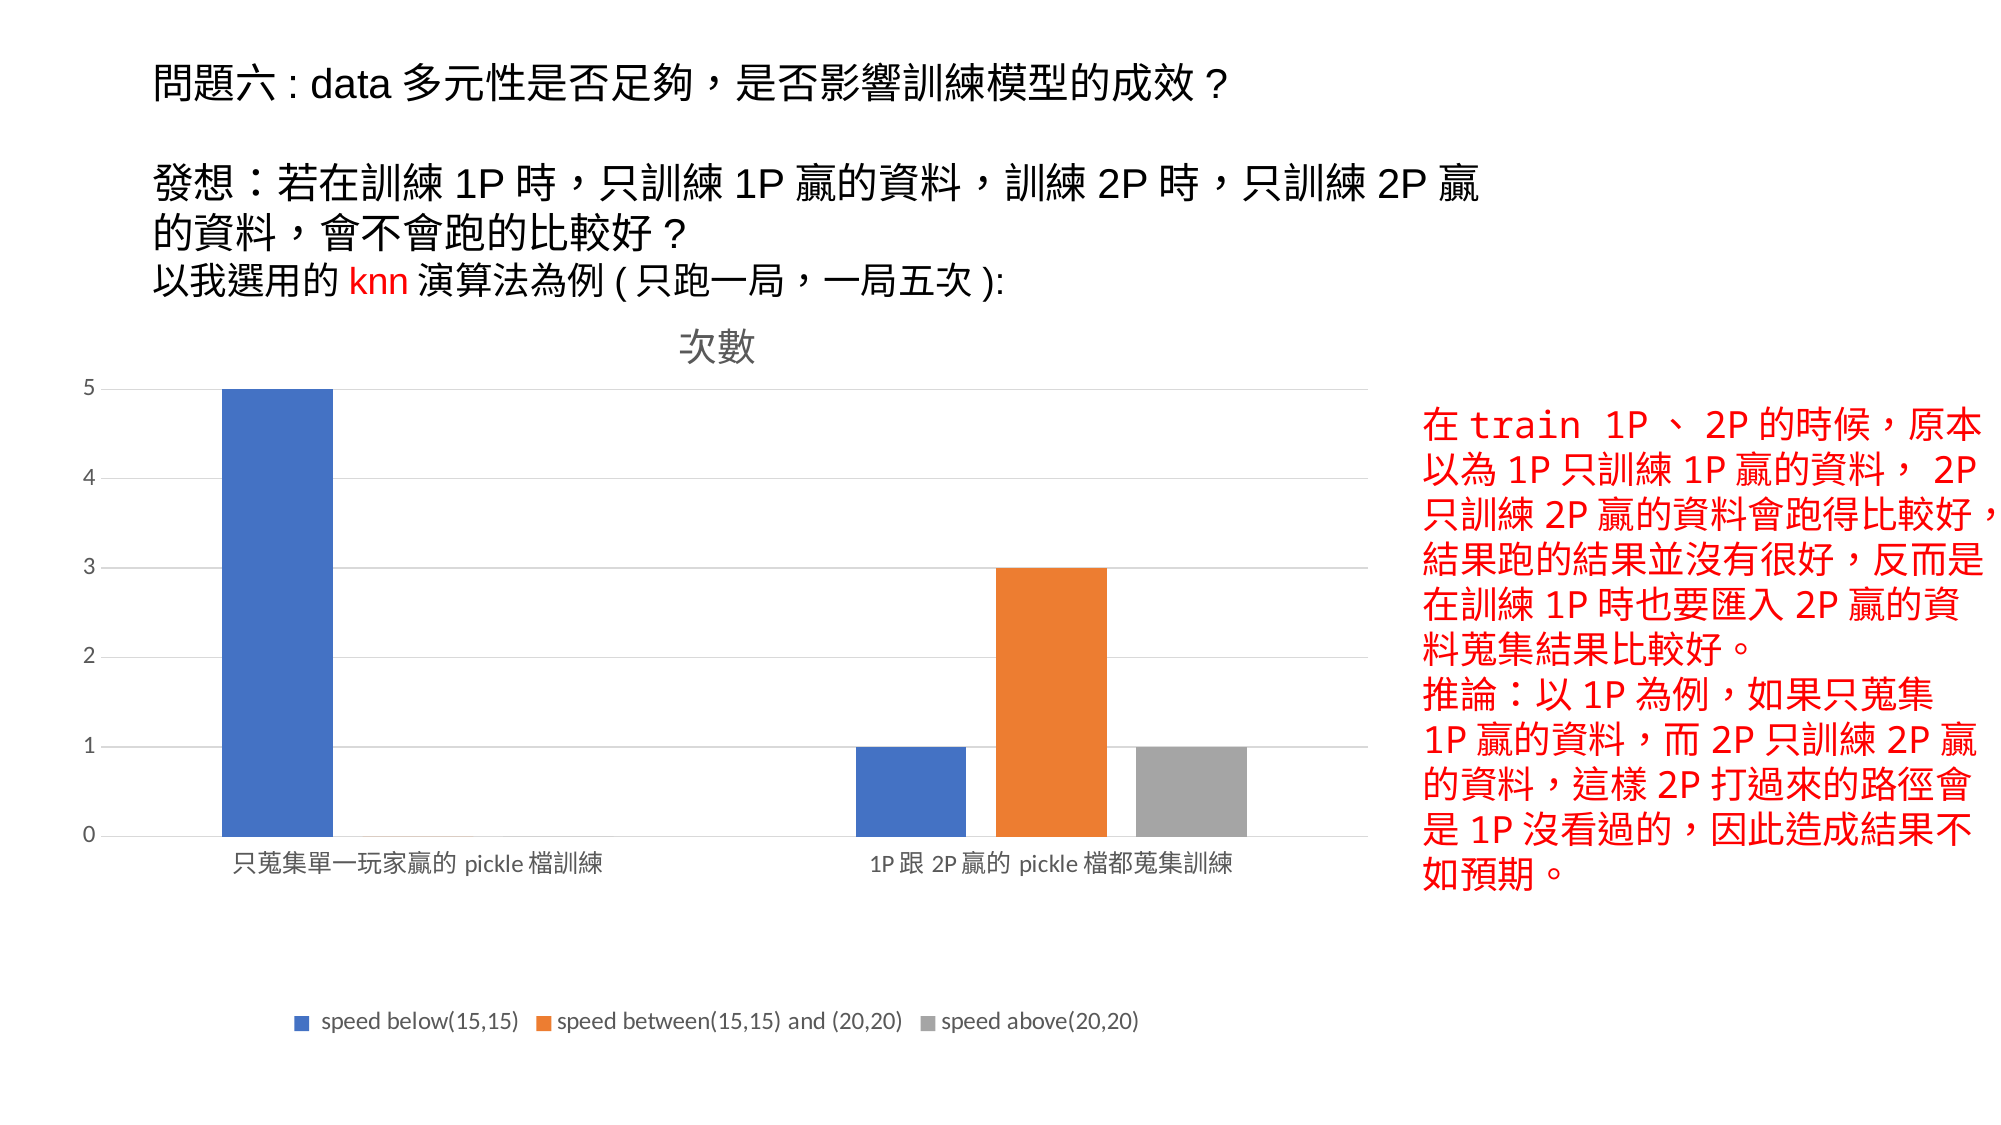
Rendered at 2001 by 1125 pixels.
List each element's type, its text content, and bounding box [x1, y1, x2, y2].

text_box 在train 1P、2P的時候，原本以為1P只訓練1P贏的資料，2P只訓練2P贏的資料會跑得比較好，結果跑的結果並沒有很好，反而是在訓練1P時也要匯入2P贏的資料蒐集結果比較好。 推論：以1P為例，如果只蒐集1P贏的資料，而2P只訓練2P贏的資料，這樣2P打過來的路徑會是1P沒看過的，因此造成結果不如預期。 [1407, 393, 2000, 904]
text_box 問題六: data多元性是否足夠，是否影響訓練模型的成效? 發想：若在訓練1P時，只訓練1P贏的資料，訓練2P時，只訓練2P贏的資料，會不會跑的比較好? 以我選用的knn演算法為例(只跑一局，一局五次): [137, 49, 1502, 310]
chart [48, 281, 1386, 1043]
